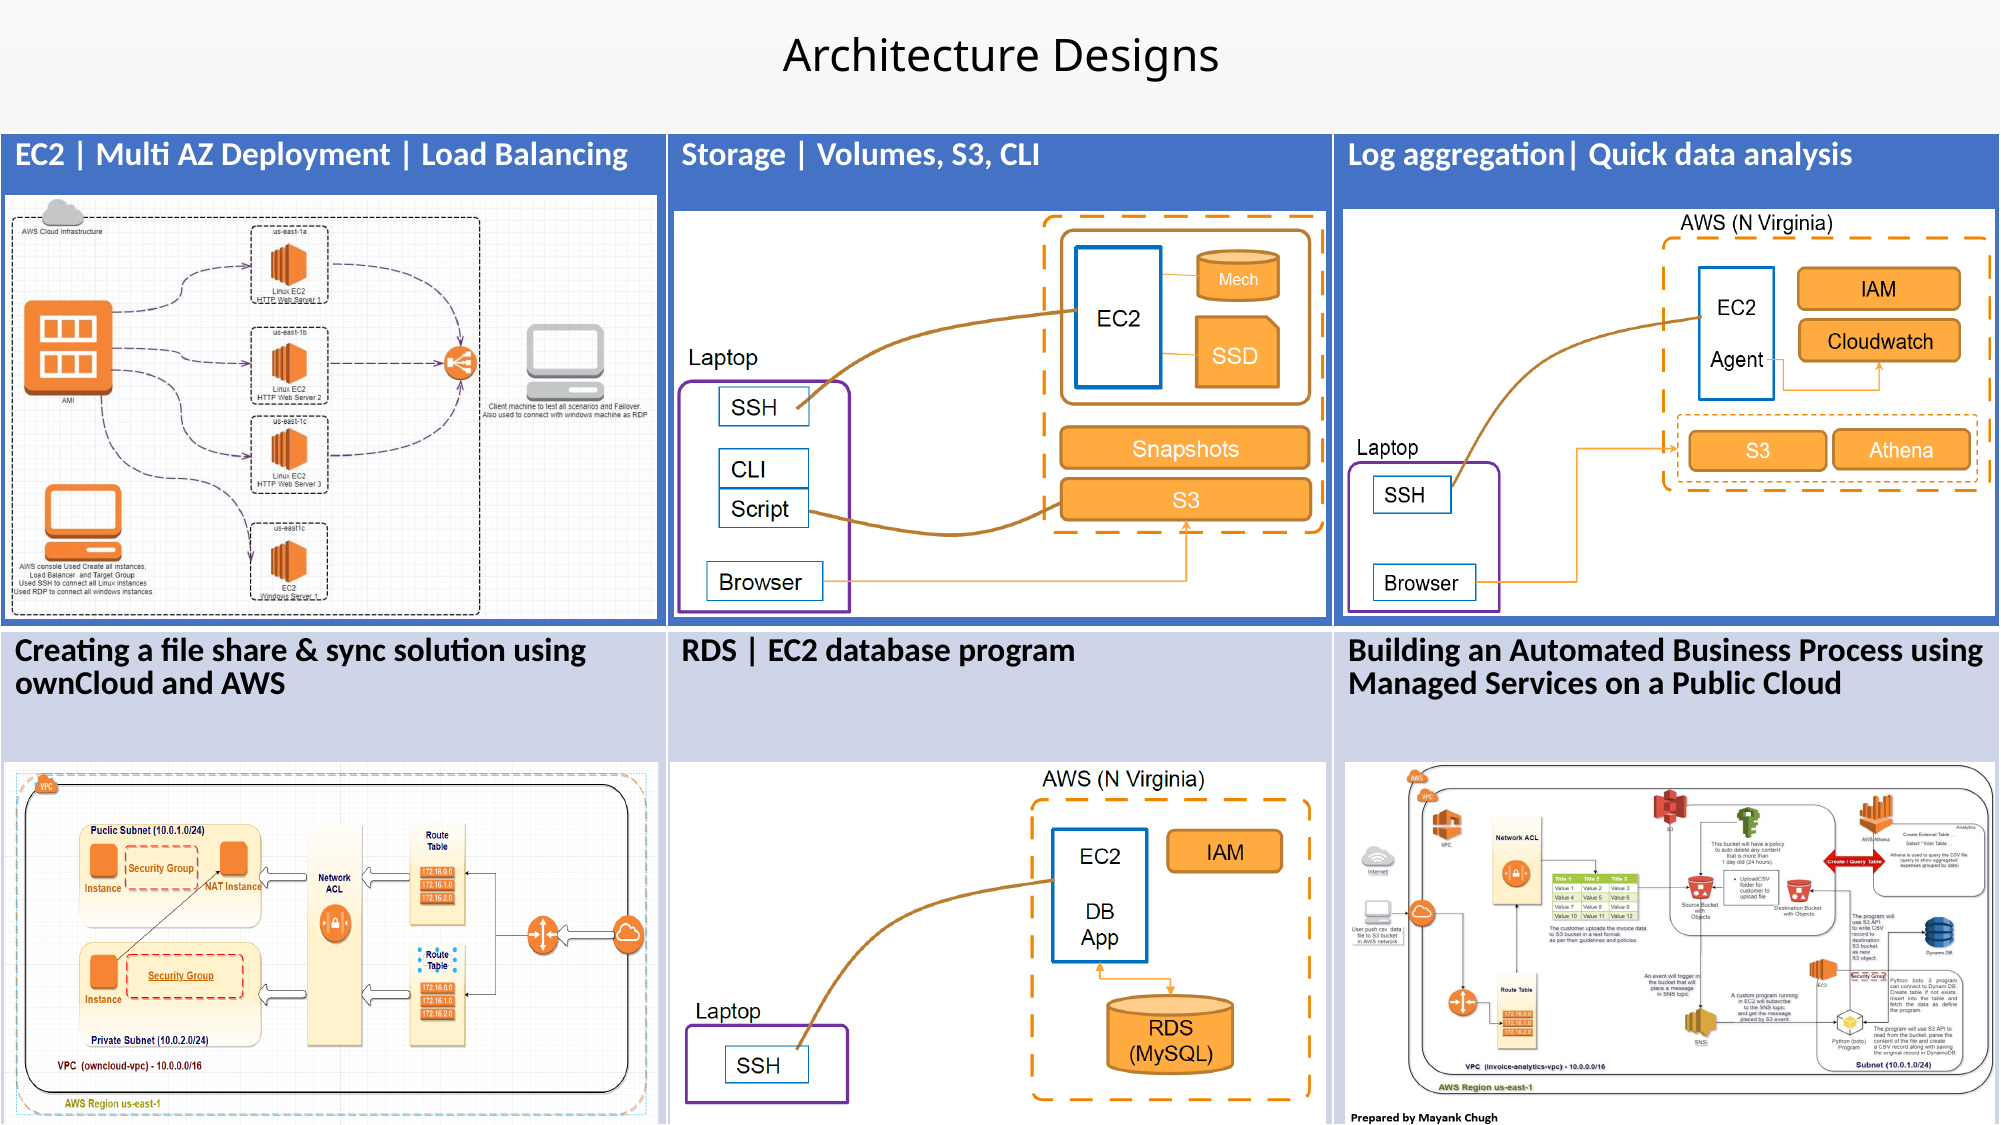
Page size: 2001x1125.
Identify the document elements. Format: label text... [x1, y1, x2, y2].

table_cell Creating a file share & sync solution using ownCloud and AWS [1, 632, 666, 1124]
table_cell RDS | EC2 database program [668, 632, 1332, 1124]
table_header Storage | Volumes, S3, CLI [668, 134, 1332, 626]
picture [4, 762, 659, 1125]
picture [5, 195, 657, 619]
table_header Log aggregation| Quick data analysis [1334, 134, 1999, 626]
picture [1342, 209, 1995, 616]
table_cell Building an Automated Business Process using Managed Services on a Public Cloud [1334, 632, 1999, 1124]
picture [670, 762, 1326, 1125]
picture [674, 211, 1326, 618]
title Architecture Designs [1, 19, 2000, 90]
table_header EC2 | Multi AZ Deployment | Load Balancing [1, 134, 666, 626]
picture [1345, 762, 1995, 1125]
